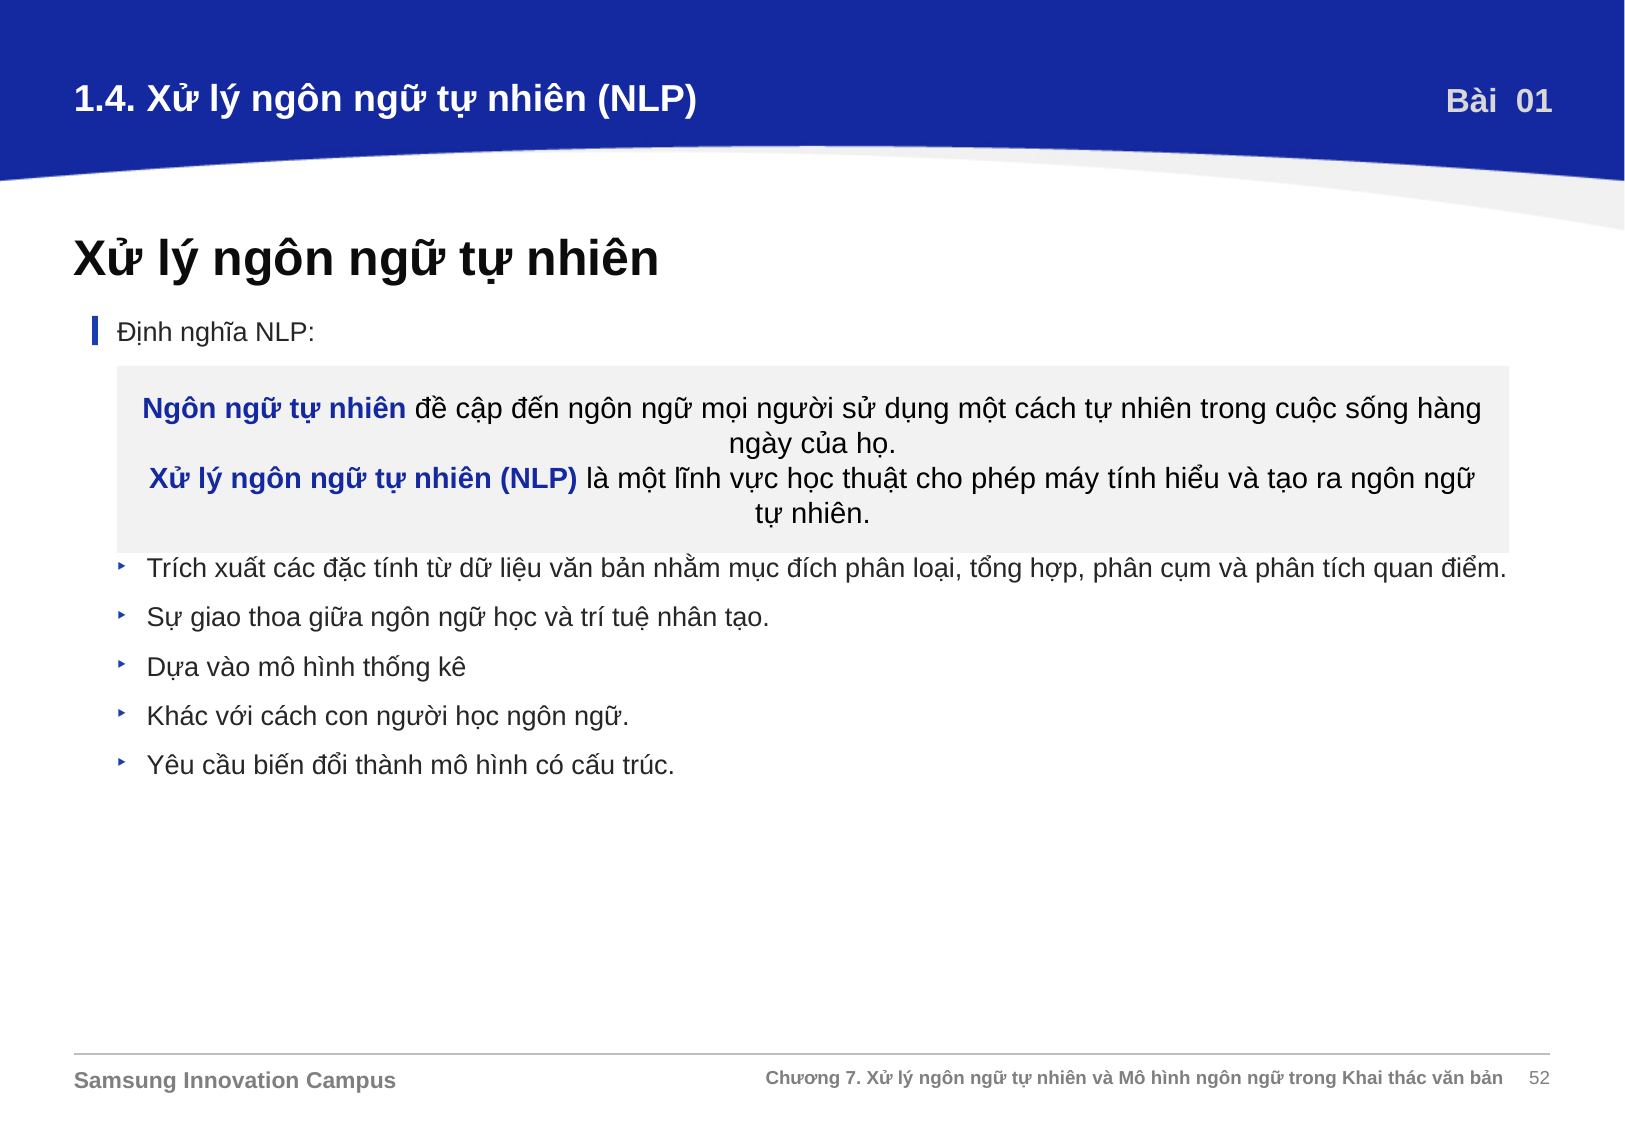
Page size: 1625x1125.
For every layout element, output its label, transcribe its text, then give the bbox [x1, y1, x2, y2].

text_box Ngôn ngữ tự nhiên đề cập đến ngôn ngữ mọi người sử dụng một cách tự nhiên trong cuộc sống hàng ngày của họ. Xử lý ngôn ngữ tự nhiên (NLP) là một lĩnh vực học thuật cho phép máy tính hiểu và tạo ra ngôn ngữ tự nhiên. [116, 365, 1510, 538]
text_box Xử lý ngôn ngữ tự nhiên [73, 225, 1551, 286]
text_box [91, 313, 1534, 347]
picture [0, 0, 1625, 1125]
text_box Trích xuất các đặc tính từ dữ liệu văn bản nhằm mục đích phân loại, tổng hợp, phân cụm và phân tích quan điểm. Sự giao thoa giữa ngôn ngữ học và trí tuệ nhân tạo.​ Dựa vào mô hình thống kê Khác với cách con người học ngôn ngữ.​ Yêu cầu biến đổi thành mô hình có cấu trúc. ​ [116, 538, 1533, 792]
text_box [73, 73, 1554, 120]
